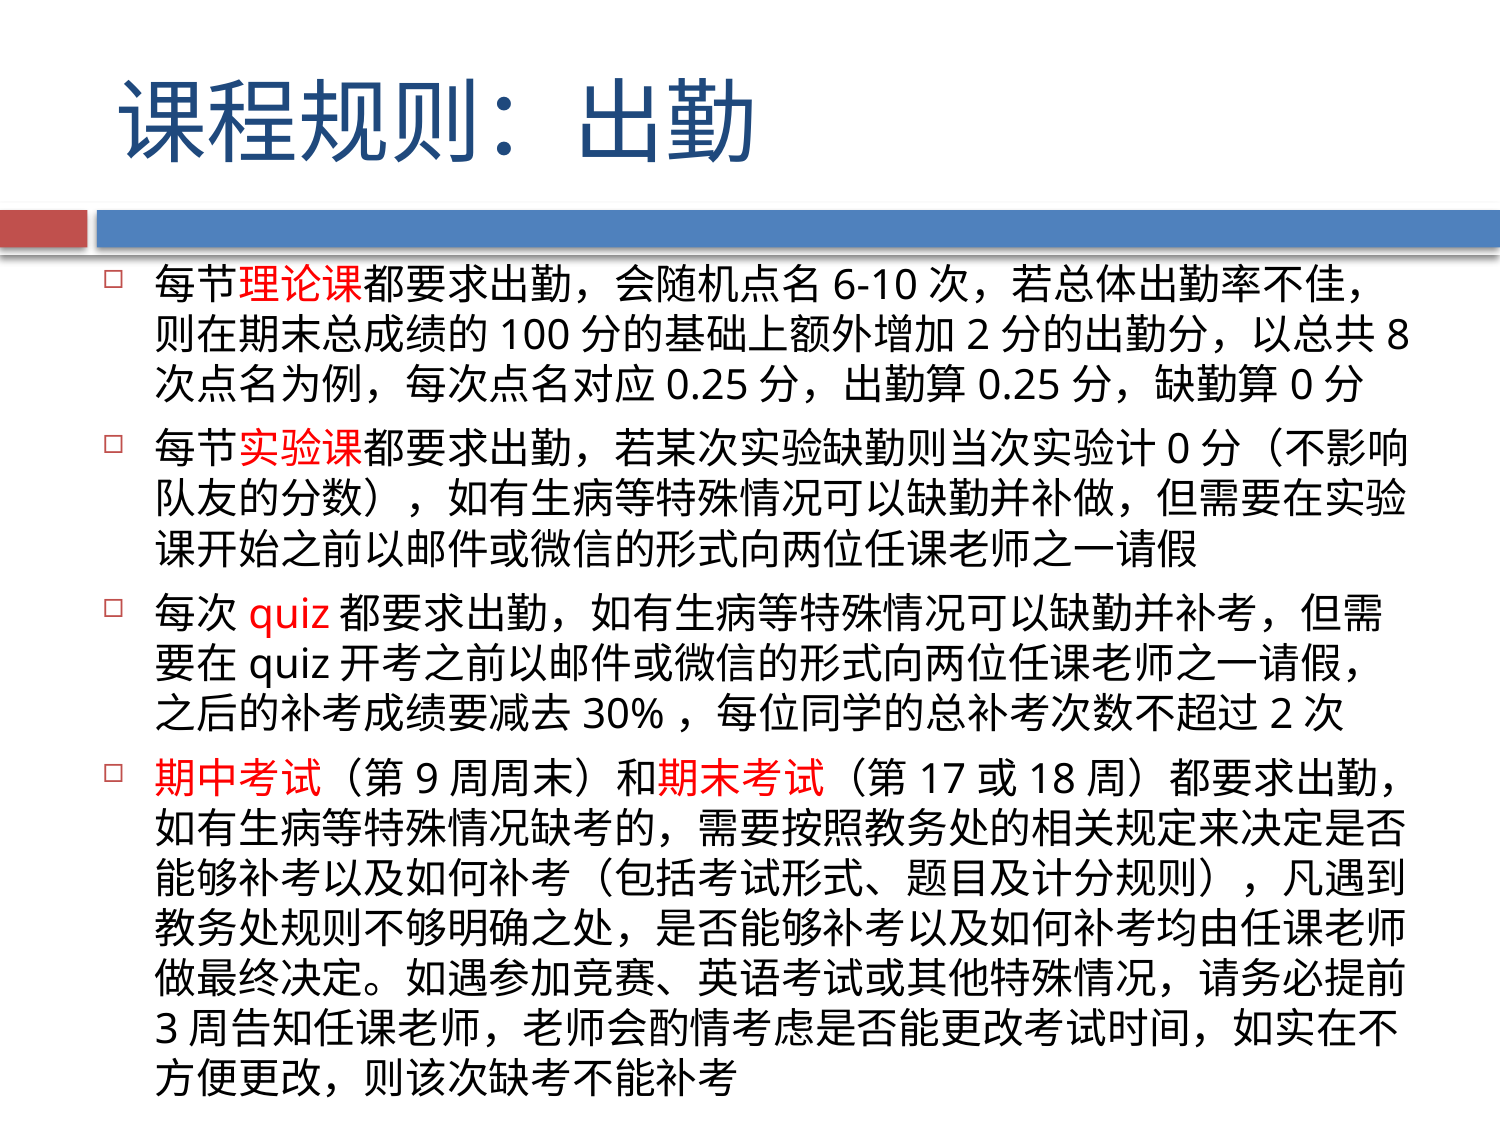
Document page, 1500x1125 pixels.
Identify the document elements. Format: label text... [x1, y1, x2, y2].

title 课程规则：出勤 [100, 37, 1438, 200]
list 每节理论课都要求出勤，会随机点名6-10次，若总体出勤率不佳，则在期末总成绩的100分的基础上额外增加2分的出勤分，以总共8次点名为例，每次点名对应0.25分，出勤算0.25分，缺勤算0分 每节实验课都要求出勤，若某次实验缺勤则当次实验计0分（不影响队友的分数），如有生病等特殊情况可以缺勤并补做，但需要在实验课开始之前以邮件或微信的形式向两位任课老师之一请假 每次quiz都要求出勤，如有生病等特殊情况可以缺勤并补考，但需要在quiz开考之前以邮件或微信的形式向两位任课老师之一请假，之后的补考成绩要减去30%，每位同学的总补考次数不超过2次 期中考试（第9周周末）和期末考试（第17或18周）都要求出勤，如有生病等特殊情况缺考的，需要按照教务处的相关规定来决定是否能够补考以及如何补考（包括考试形式、题目及计分规则），凡遇到教务处规则不够明确之处，是否能够补考以及如何补考均由任课老师做最终决定。如遇参加竞赛、英语考试或其他特殊情况，请务必提前3周告知任课老师，老师会酌情考虑是否能更改考试时间，如实在不方便更改，则该次缺考不能补考 [87, 249, 1425, 1113]
